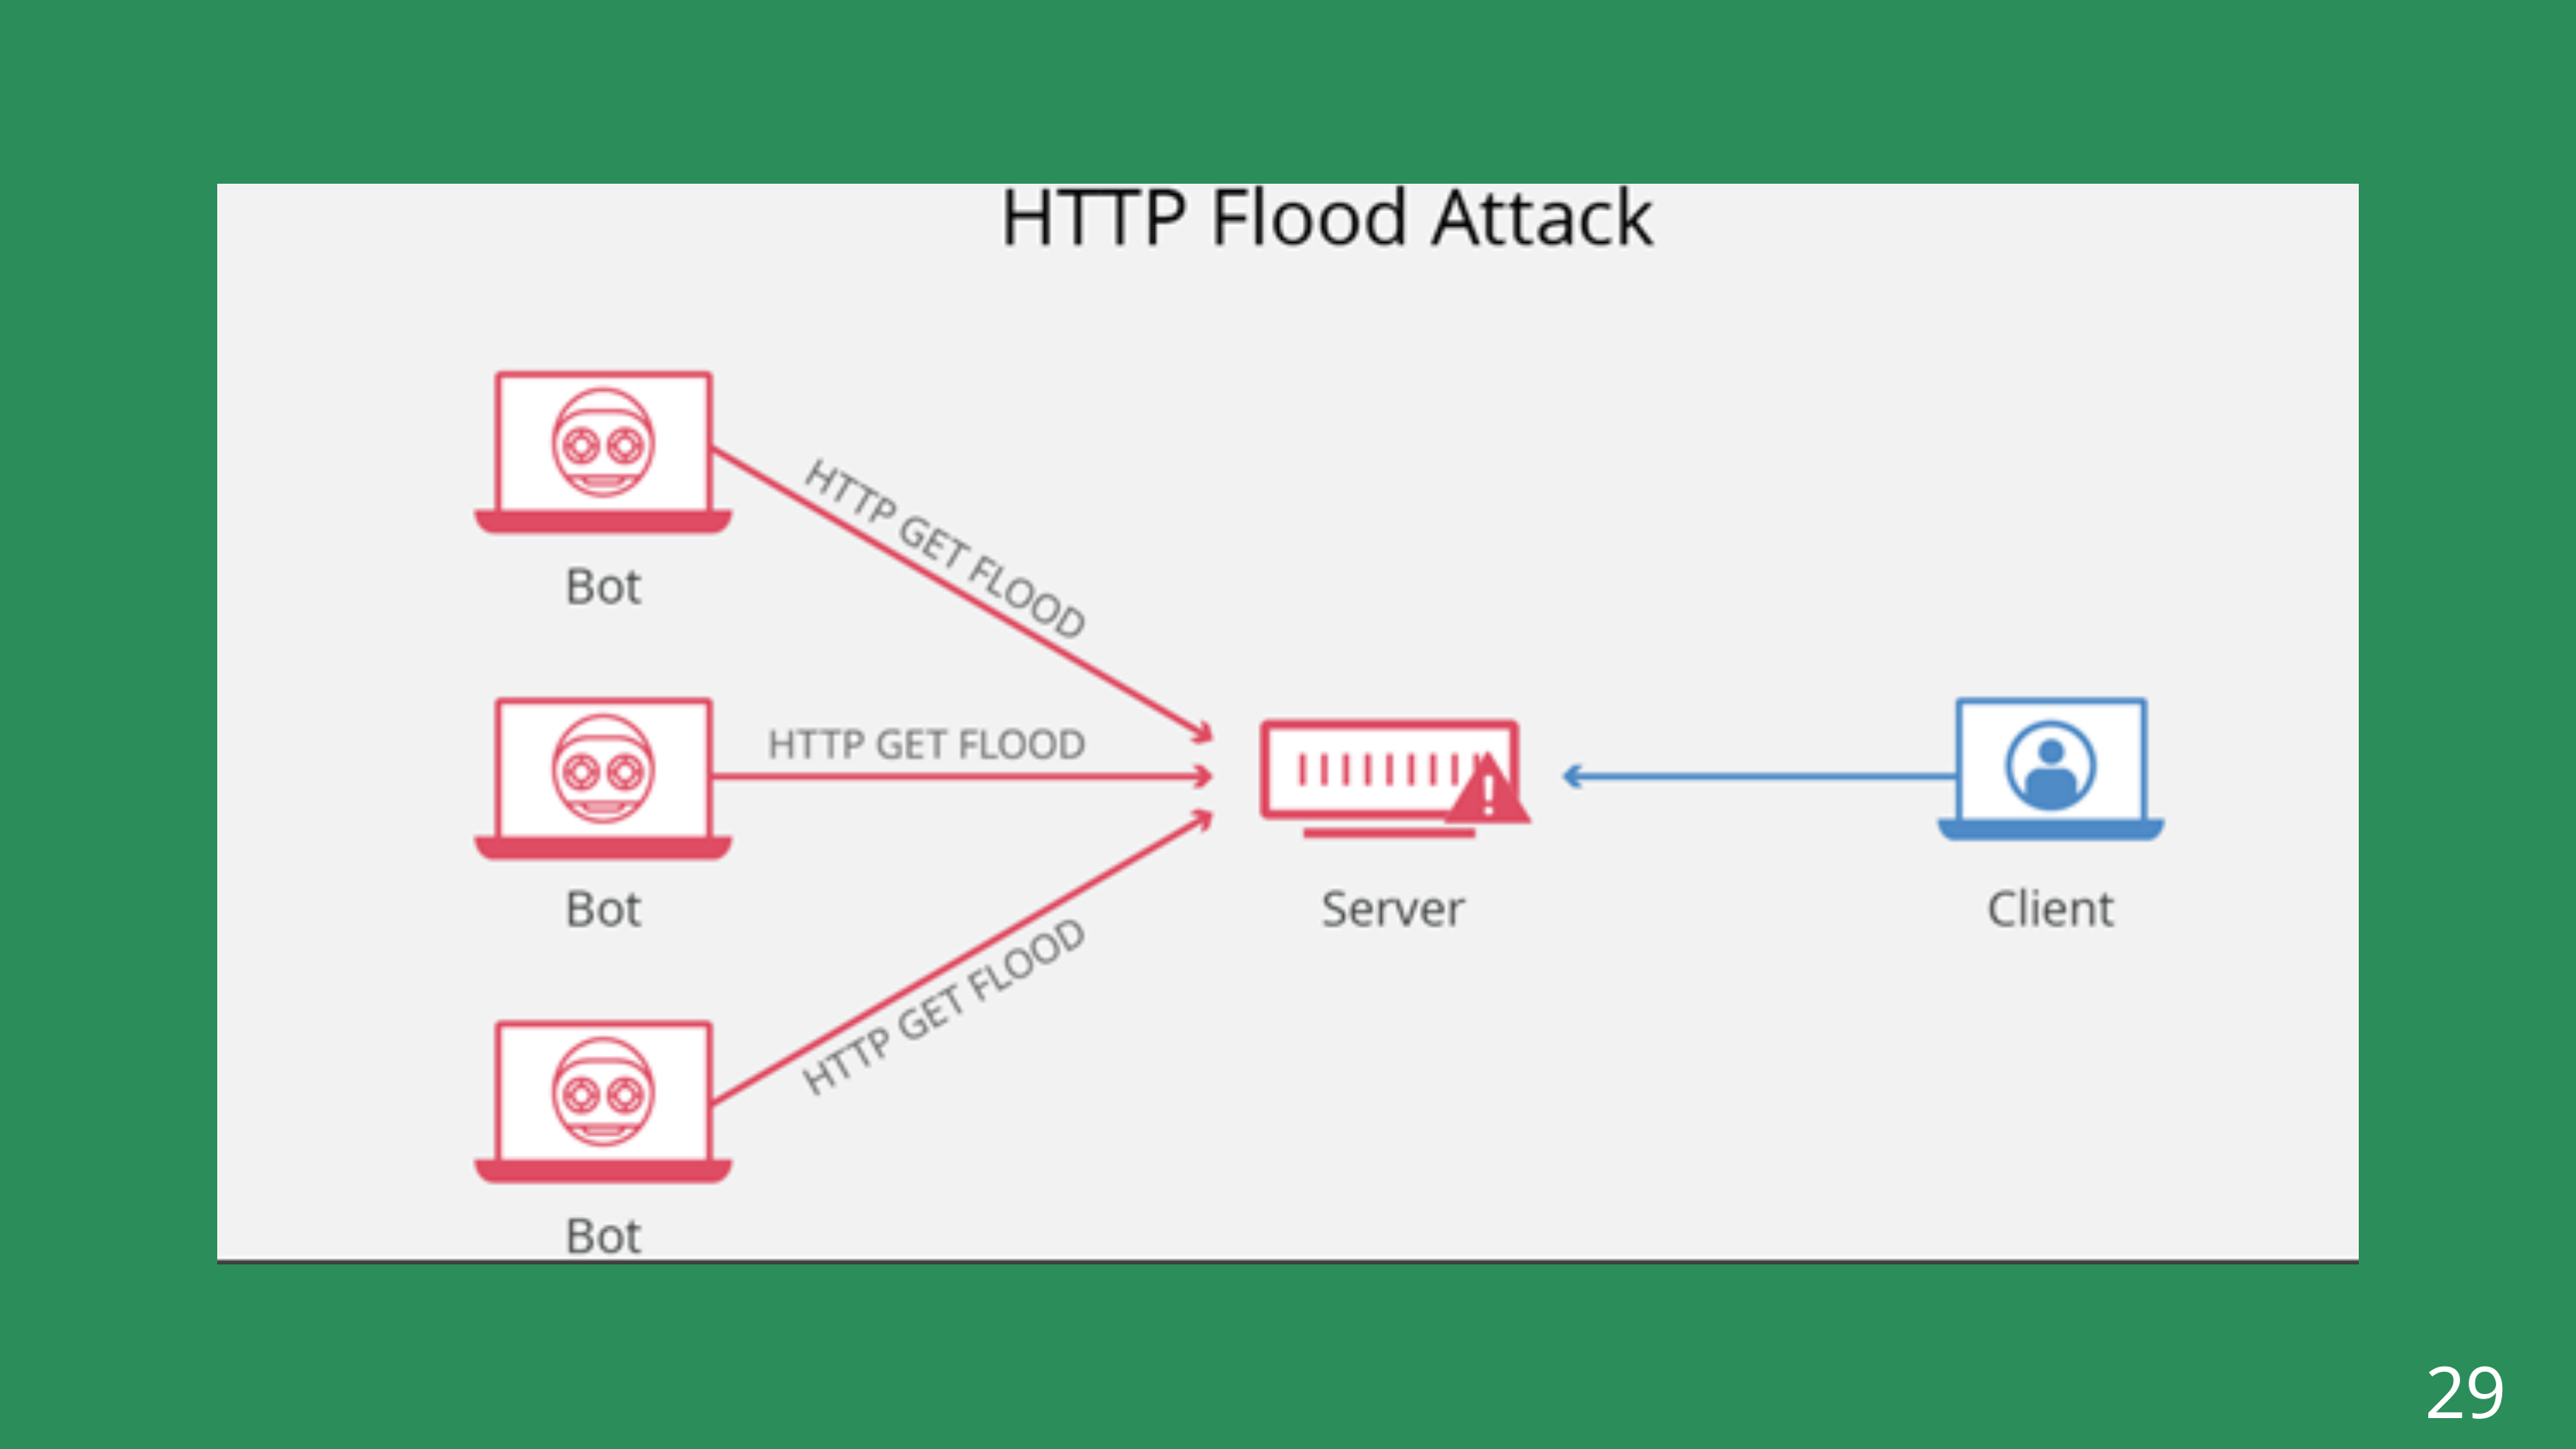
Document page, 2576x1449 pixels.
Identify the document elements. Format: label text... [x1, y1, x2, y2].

picture [217, 184, 2359, 1265]
text_box 29 [2425, 1332, 2507, 1433]
